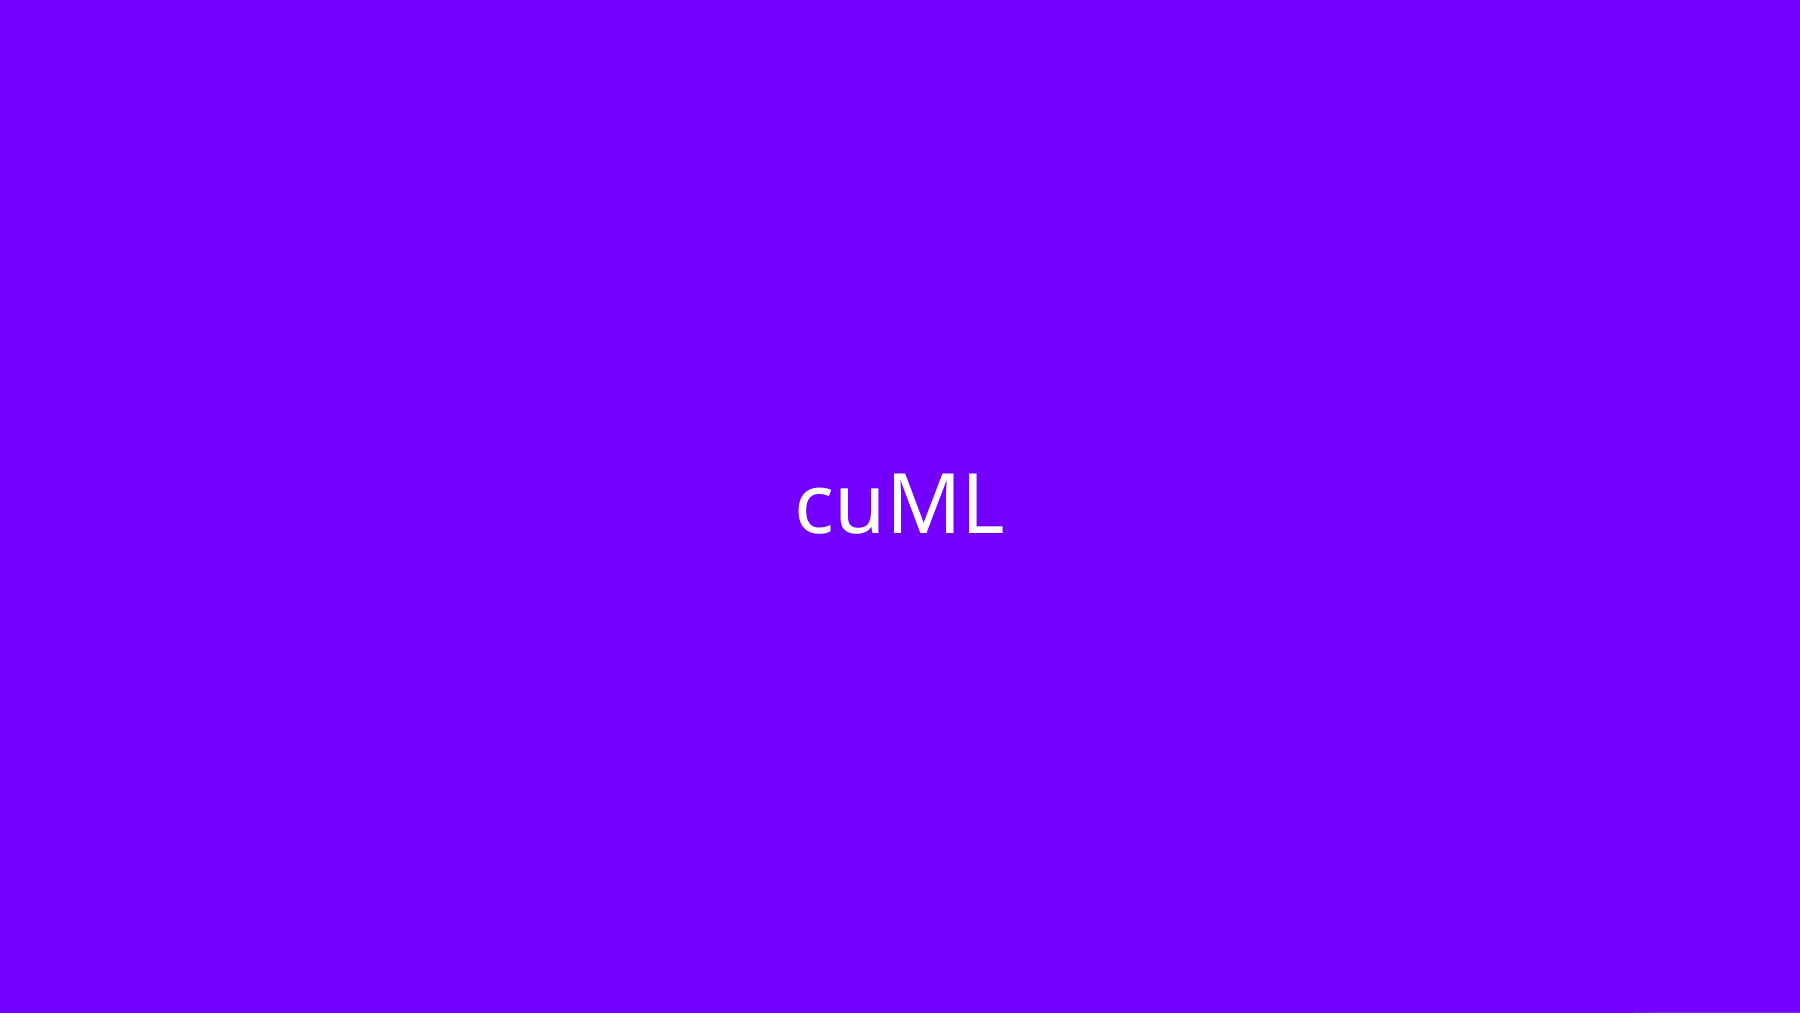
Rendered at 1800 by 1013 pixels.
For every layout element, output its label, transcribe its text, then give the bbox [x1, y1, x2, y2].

title cuML [305, 393, 1495, 619]
